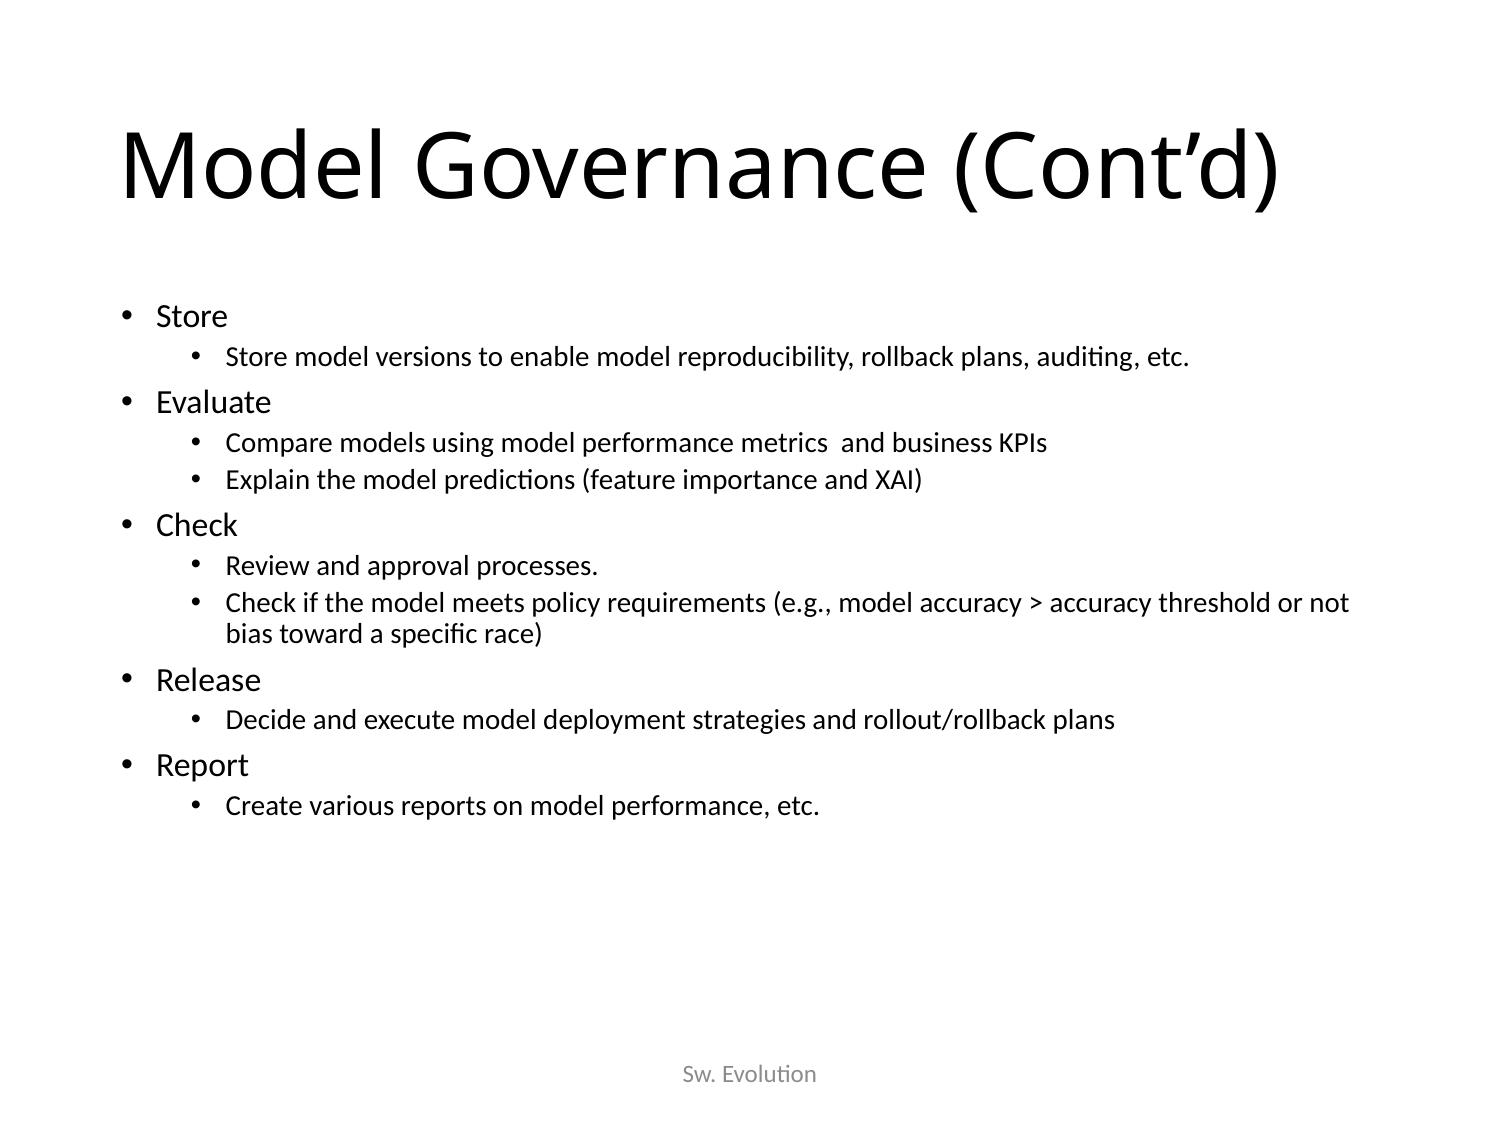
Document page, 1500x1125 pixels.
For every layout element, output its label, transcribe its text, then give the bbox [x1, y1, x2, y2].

footer Sw. Evolution [496, 1042, 1004, 1103]
title Model Governance (Cont’d) [103, 59, 1397, 278]
list Store Store model versions to enable model reproducibility, rollback plans, auditing, etc. Evaluate Compare models using model performance metrics and business KPIs Explain the model predictions (feature importance and XAI) Check Review and approval processes. Check if the model meets policy requirements (e.g., model accuracy > accuracy threshold or not bias toward a specific race) Release Decide and execute model deployment strategies and rollout/rollback plans Report Create various reports on model performance, etc. [106, 291, 1394, 834]
